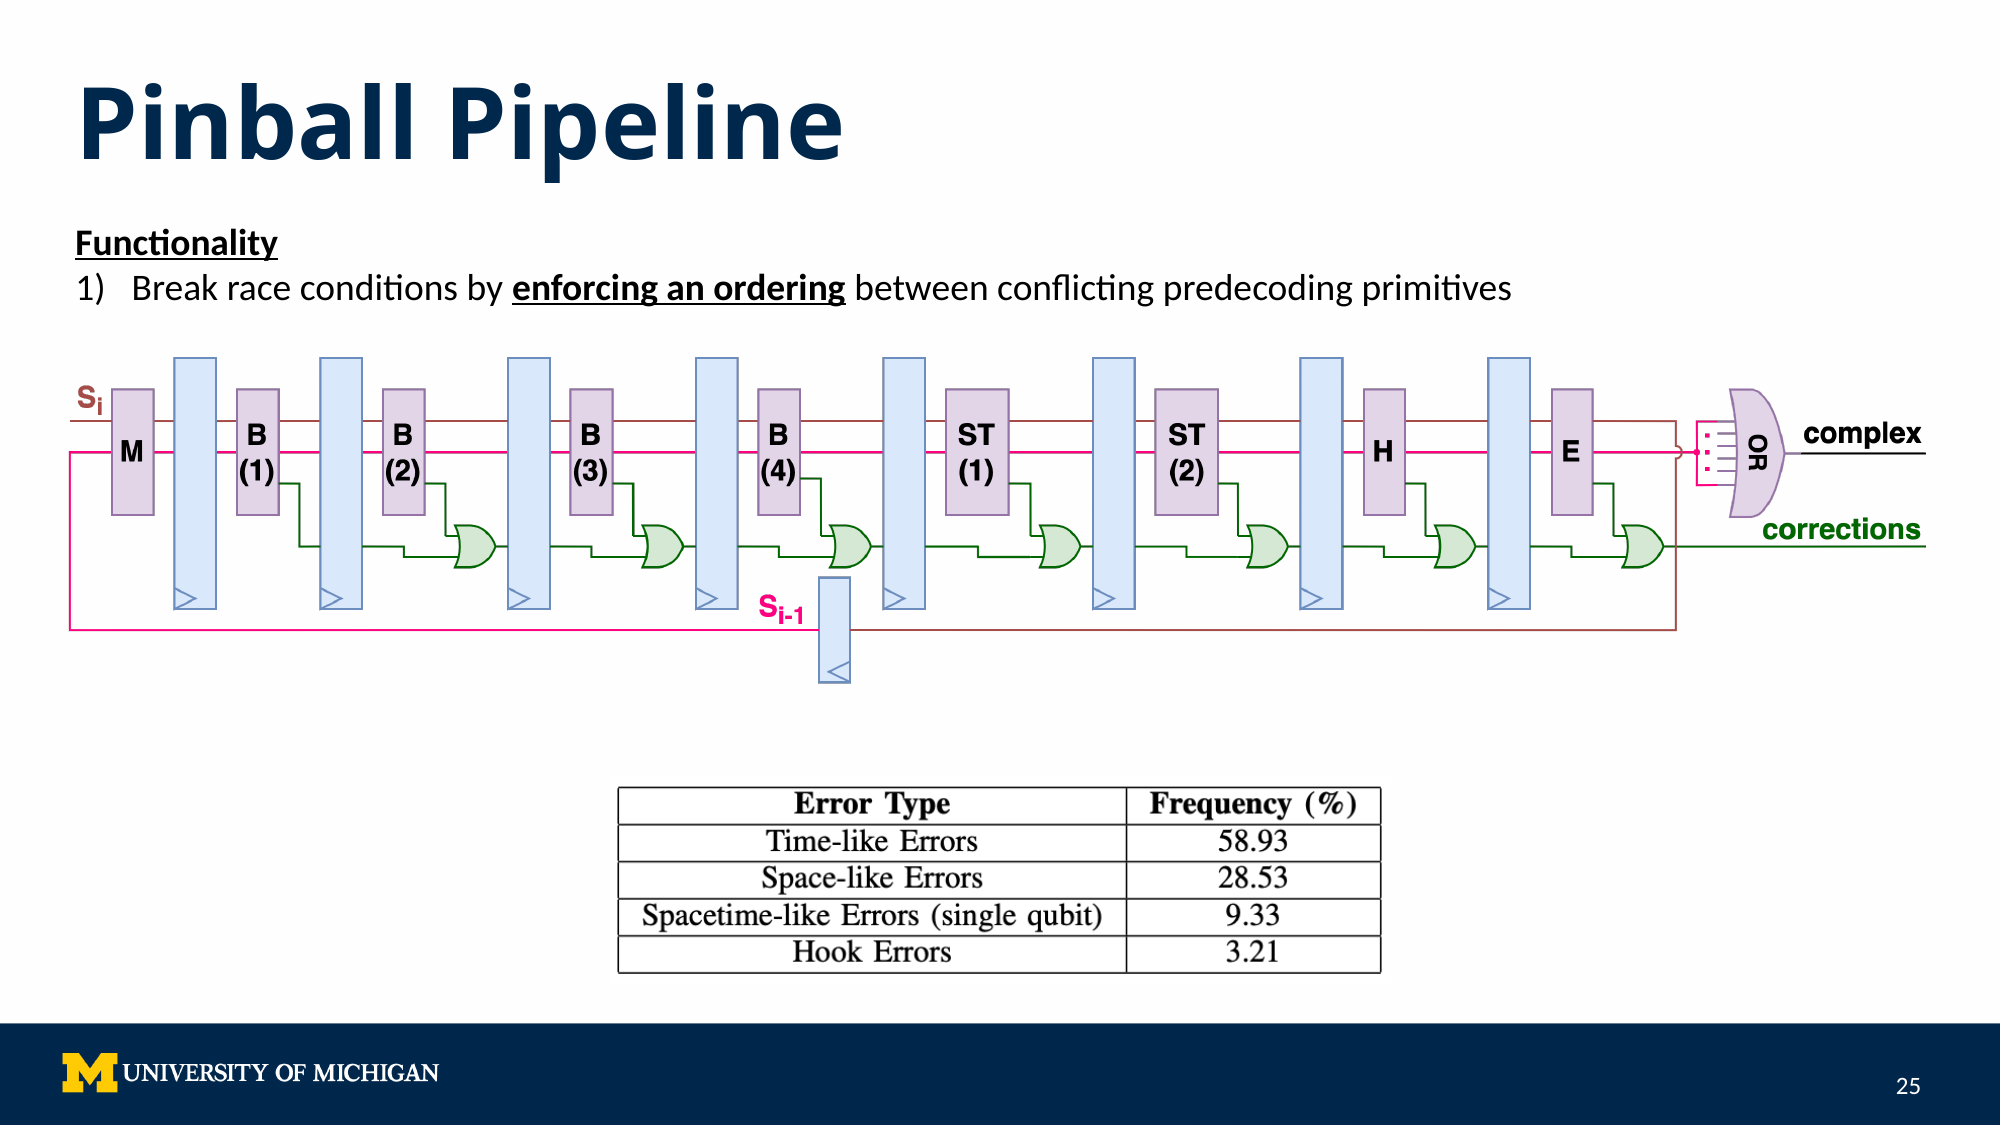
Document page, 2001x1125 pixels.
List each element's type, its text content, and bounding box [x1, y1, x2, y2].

picture [0, 0, 2000, 1125]
text_box Functionality Break race conditions by enforcing an ordering between conflicting predecoding primitives [60, 210, 1561, 315]
title Pinball Pipeline [60, 47, 1561, 189]
slide_number 25 [1749, 1062, 1937, 1103]
